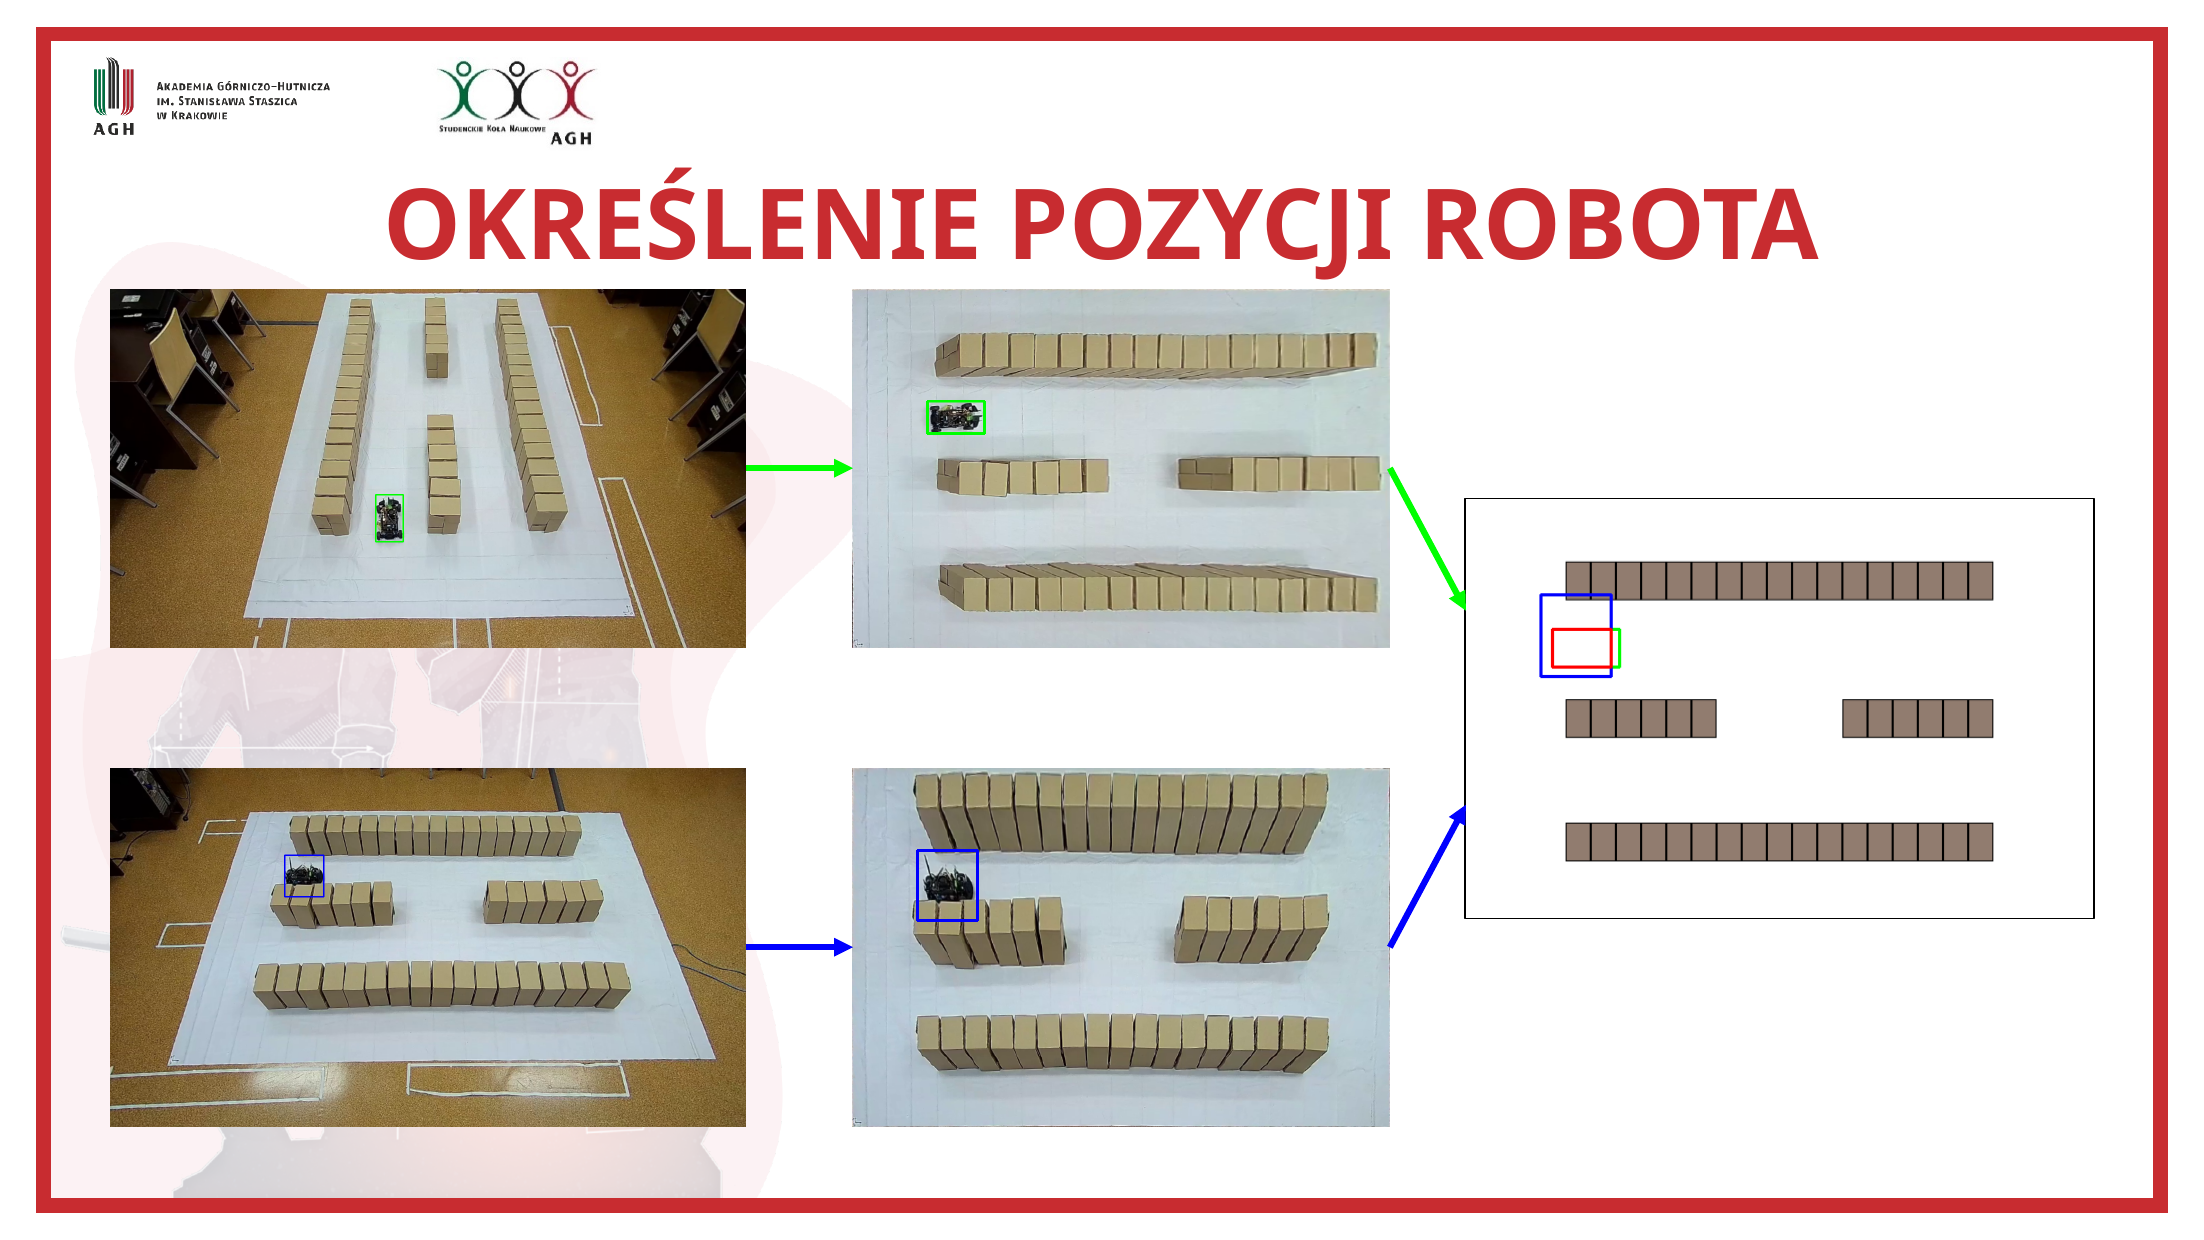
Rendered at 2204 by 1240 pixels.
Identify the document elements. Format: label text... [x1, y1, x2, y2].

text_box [1389, 467, 1467, 611]
picture [852, 288, 1391, 648]
title Określenie pozycji robota [110, 151, 2094, 290]
picture [1465, 498, 2094, 918]
picture [109, 768, 746, 1127]
picture [852, 768, 1391, 1127]
picture [425, 57, 608, 151]
picture [93, 57, 330, 135]
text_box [1389, 804, 1467, 948]
picture [109, 288, 746, 648]
text_box [404, 1151, 701, 1227]
